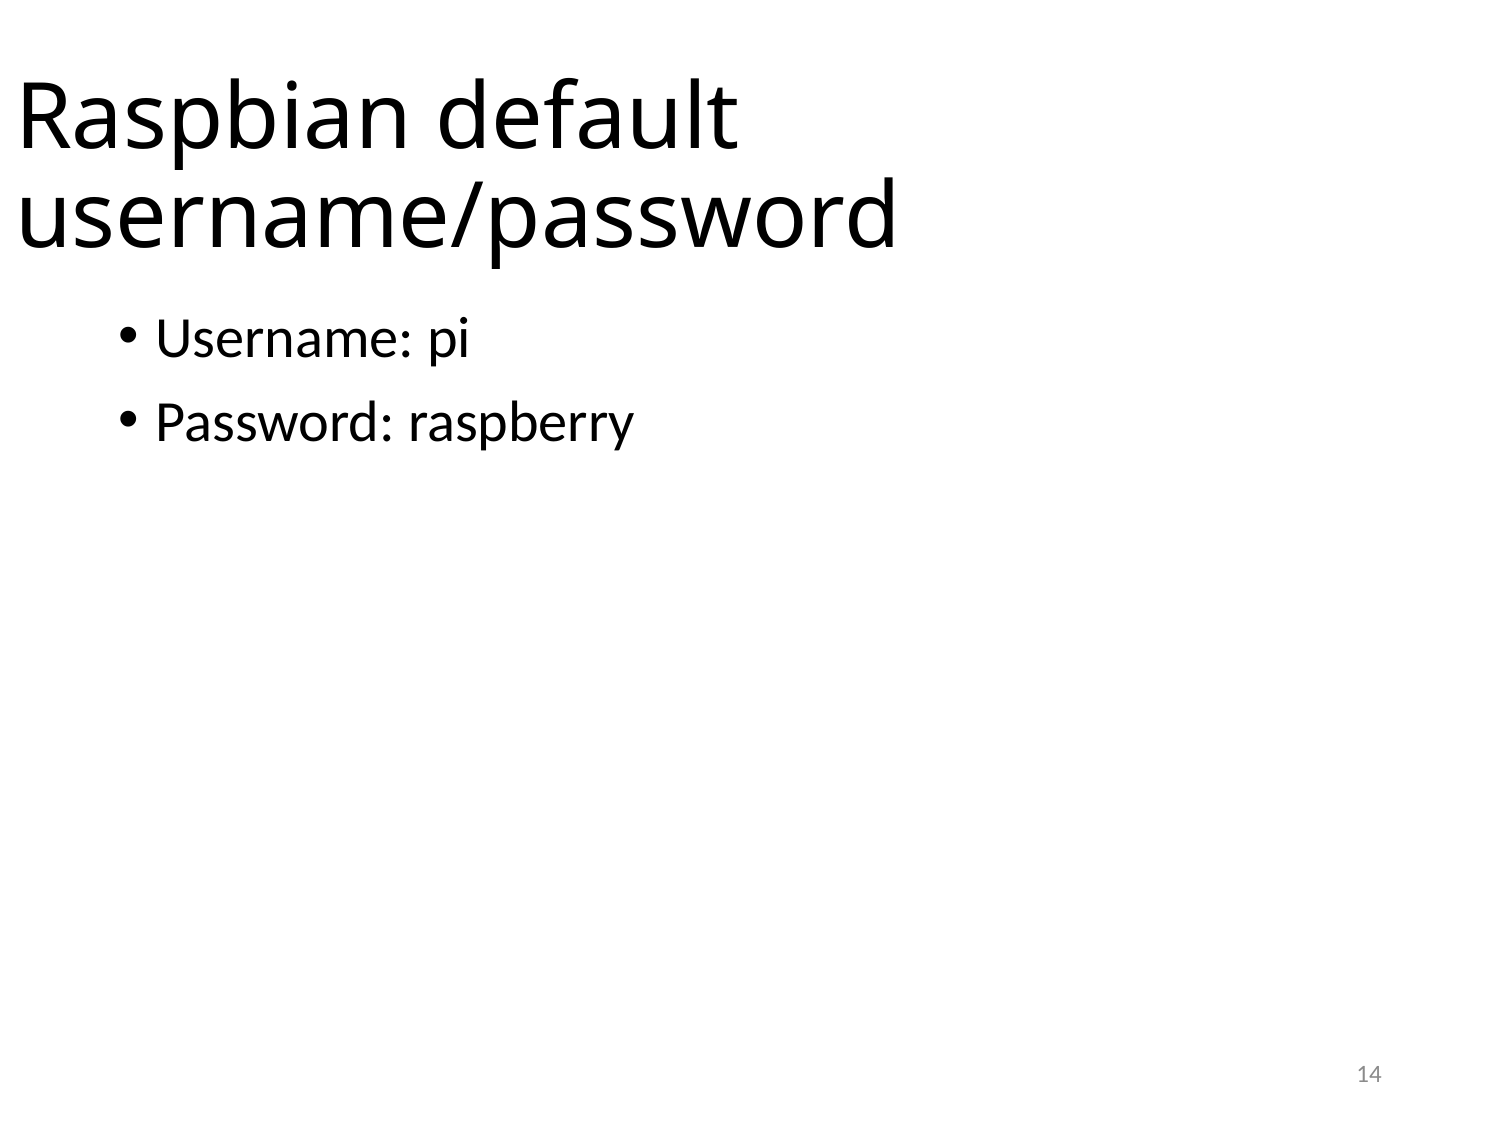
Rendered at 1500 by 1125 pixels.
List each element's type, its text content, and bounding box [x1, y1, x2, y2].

slide_number 14 [1059, 1042, 1397, 1103]
list Username: pi Password: raspberry [103, 299, 1397, 1014]
title Raspbian default username/password [0, 59, 1453, 278]
